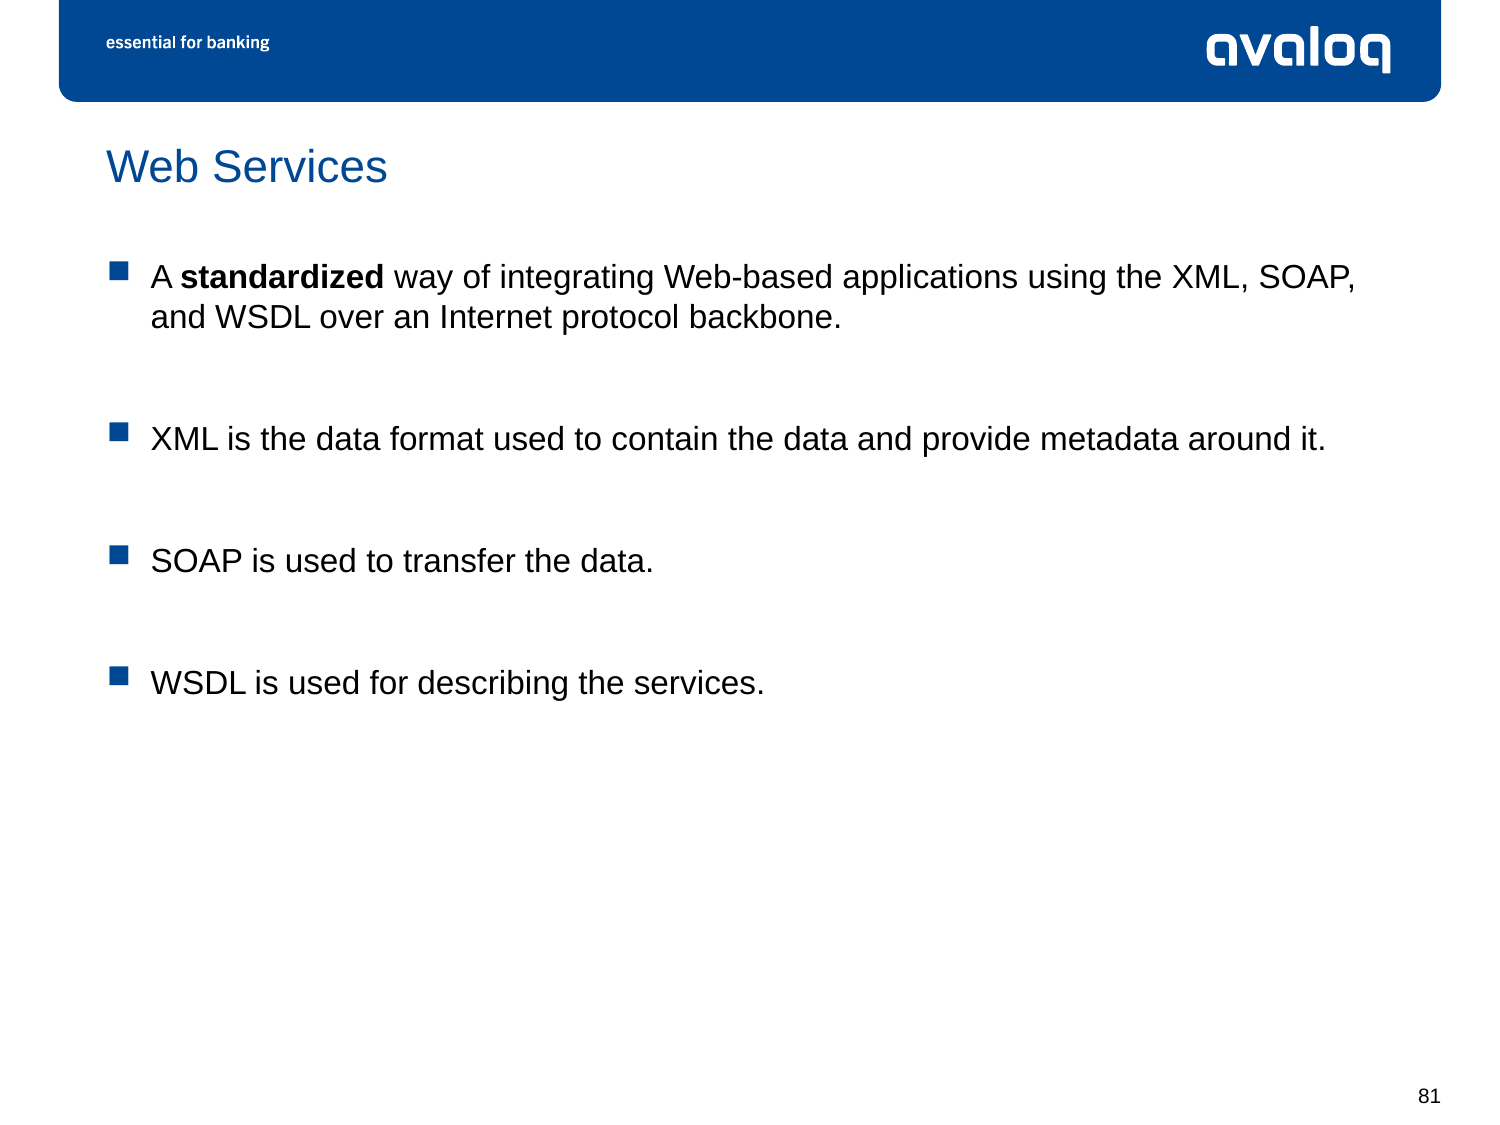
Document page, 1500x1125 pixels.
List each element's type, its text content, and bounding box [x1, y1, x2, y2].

title Web Services [105, 142, 1394, 215]
list A standardized way of integrating Web-based applications using the XML, SOAP, and WSDL over an Internet protocol backbone. XML is the data format used to contain the data and provide metadata around it. SOAP is used to transfer the data. WSDL is used for describing the services. [105, 255, 1394, 1042]
slide_number 81 [1200, 1082, 1442, 1112]
